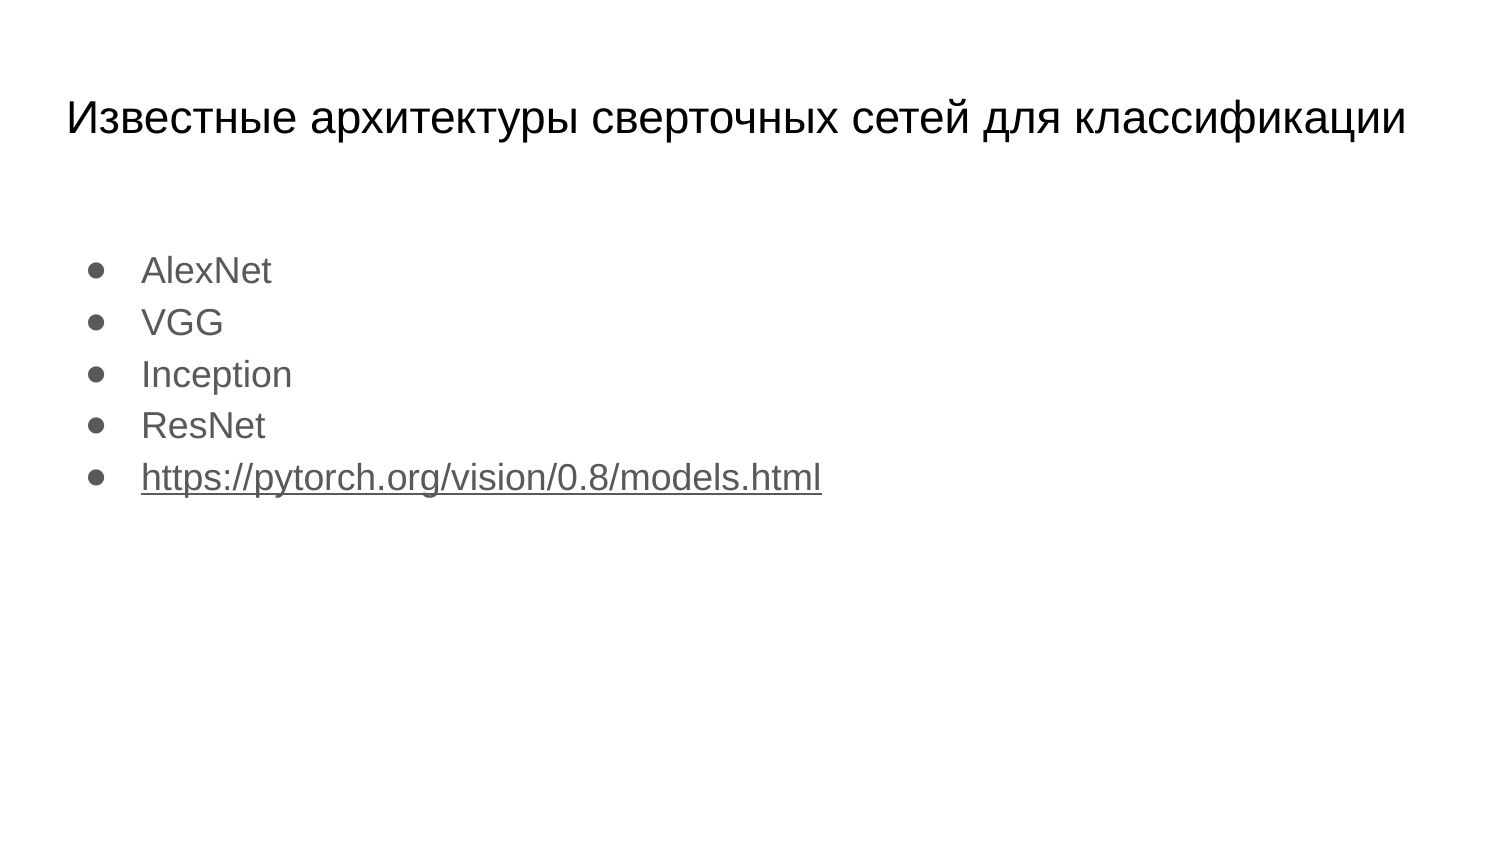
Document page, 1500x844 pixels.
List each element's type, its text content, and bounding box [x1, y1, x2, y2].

list AlexNet VGG Inception ResNet https://pytorch.org/vision/0.8/models.html [51, 224, 1449, 792]
title Известные архитектуры сверточных сетей для классификации [51, 72, 1449, 212]
